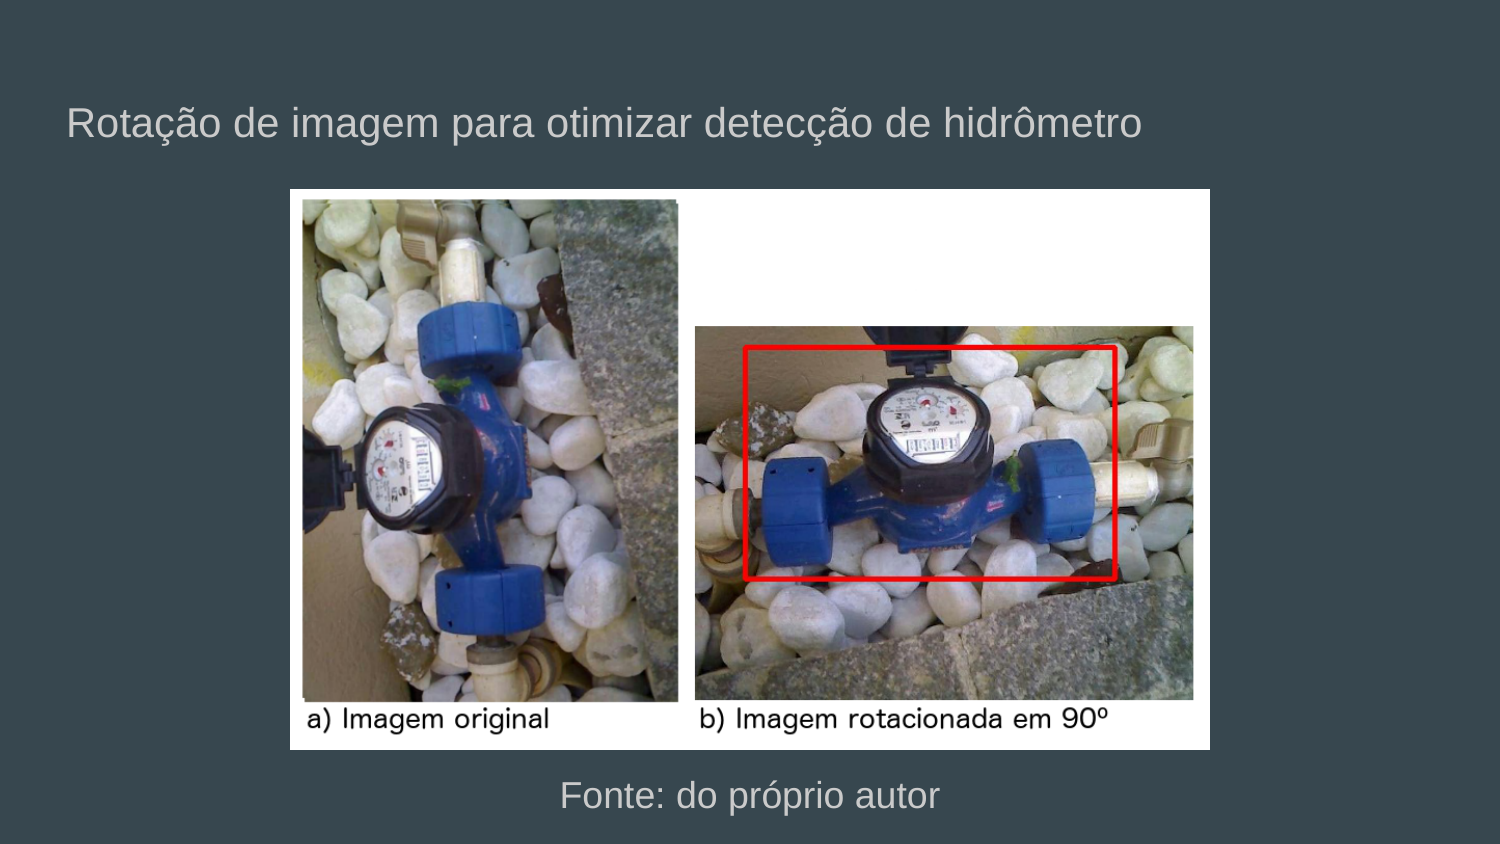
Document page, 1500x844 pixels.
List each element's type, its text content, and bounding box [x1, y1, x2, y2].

title Rotação de imagem para otimizar detecção de hidrômetro [51, 72, 1449, 167]
list Fonte: do próprio autor [501, 758, 999, 844]
picture [289, 189, 1211, 750]
